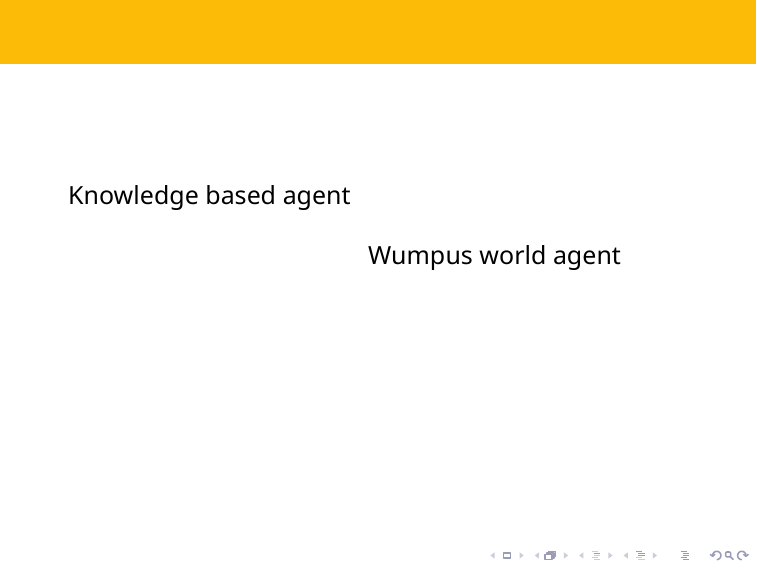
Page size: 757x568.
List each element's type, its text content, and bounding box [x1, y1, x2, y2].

list Knowledge based agent Wumpus world agent [68, 179, 689, 494]
